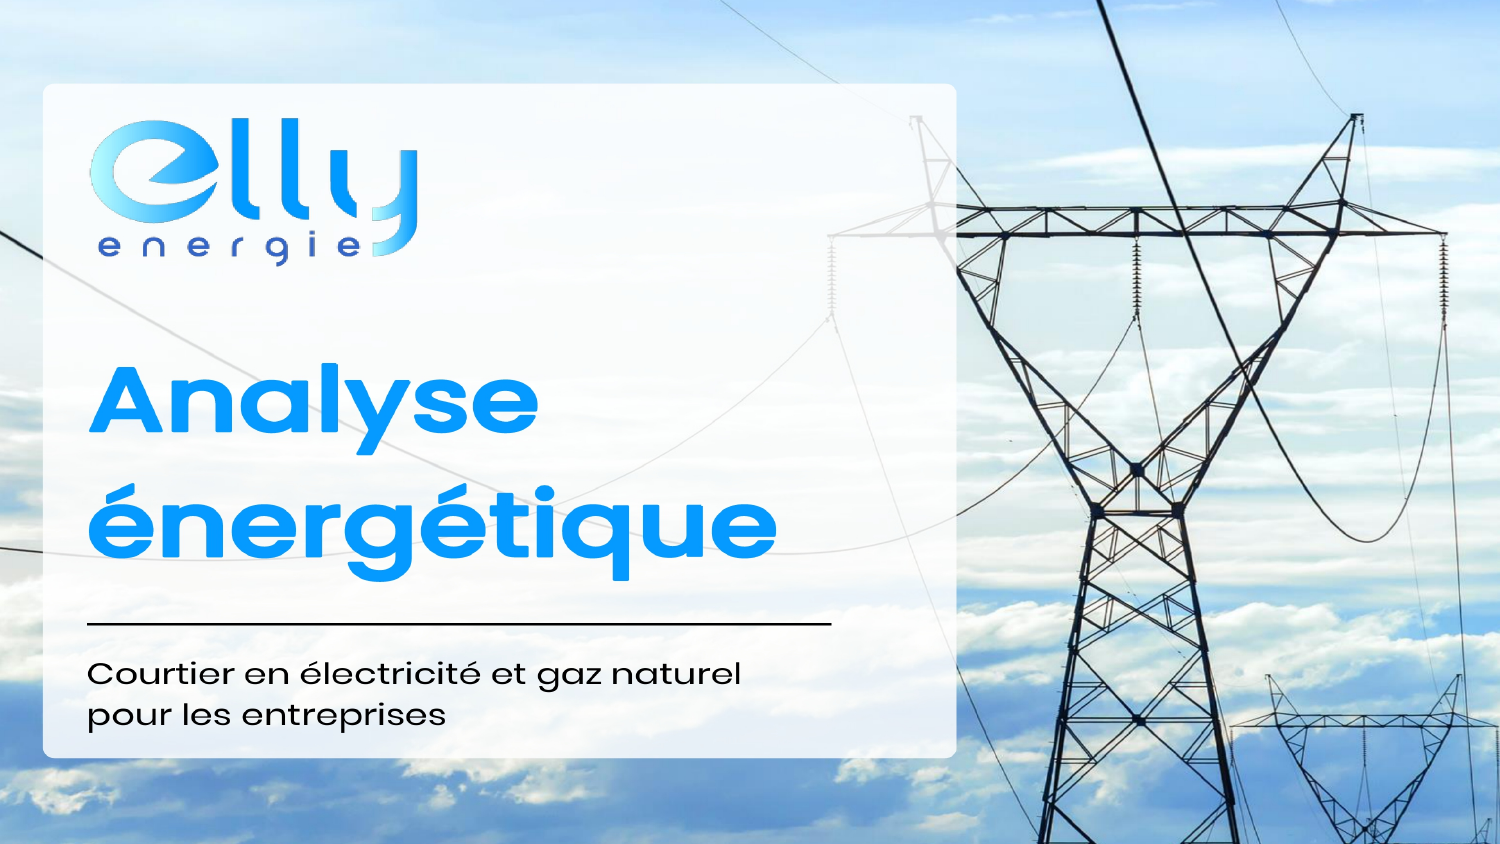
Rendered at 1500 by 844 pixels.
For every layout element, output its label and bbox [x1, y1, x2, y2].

text_box [96, 214, 285, 277]
picture [0, 0, 1500, 844]
